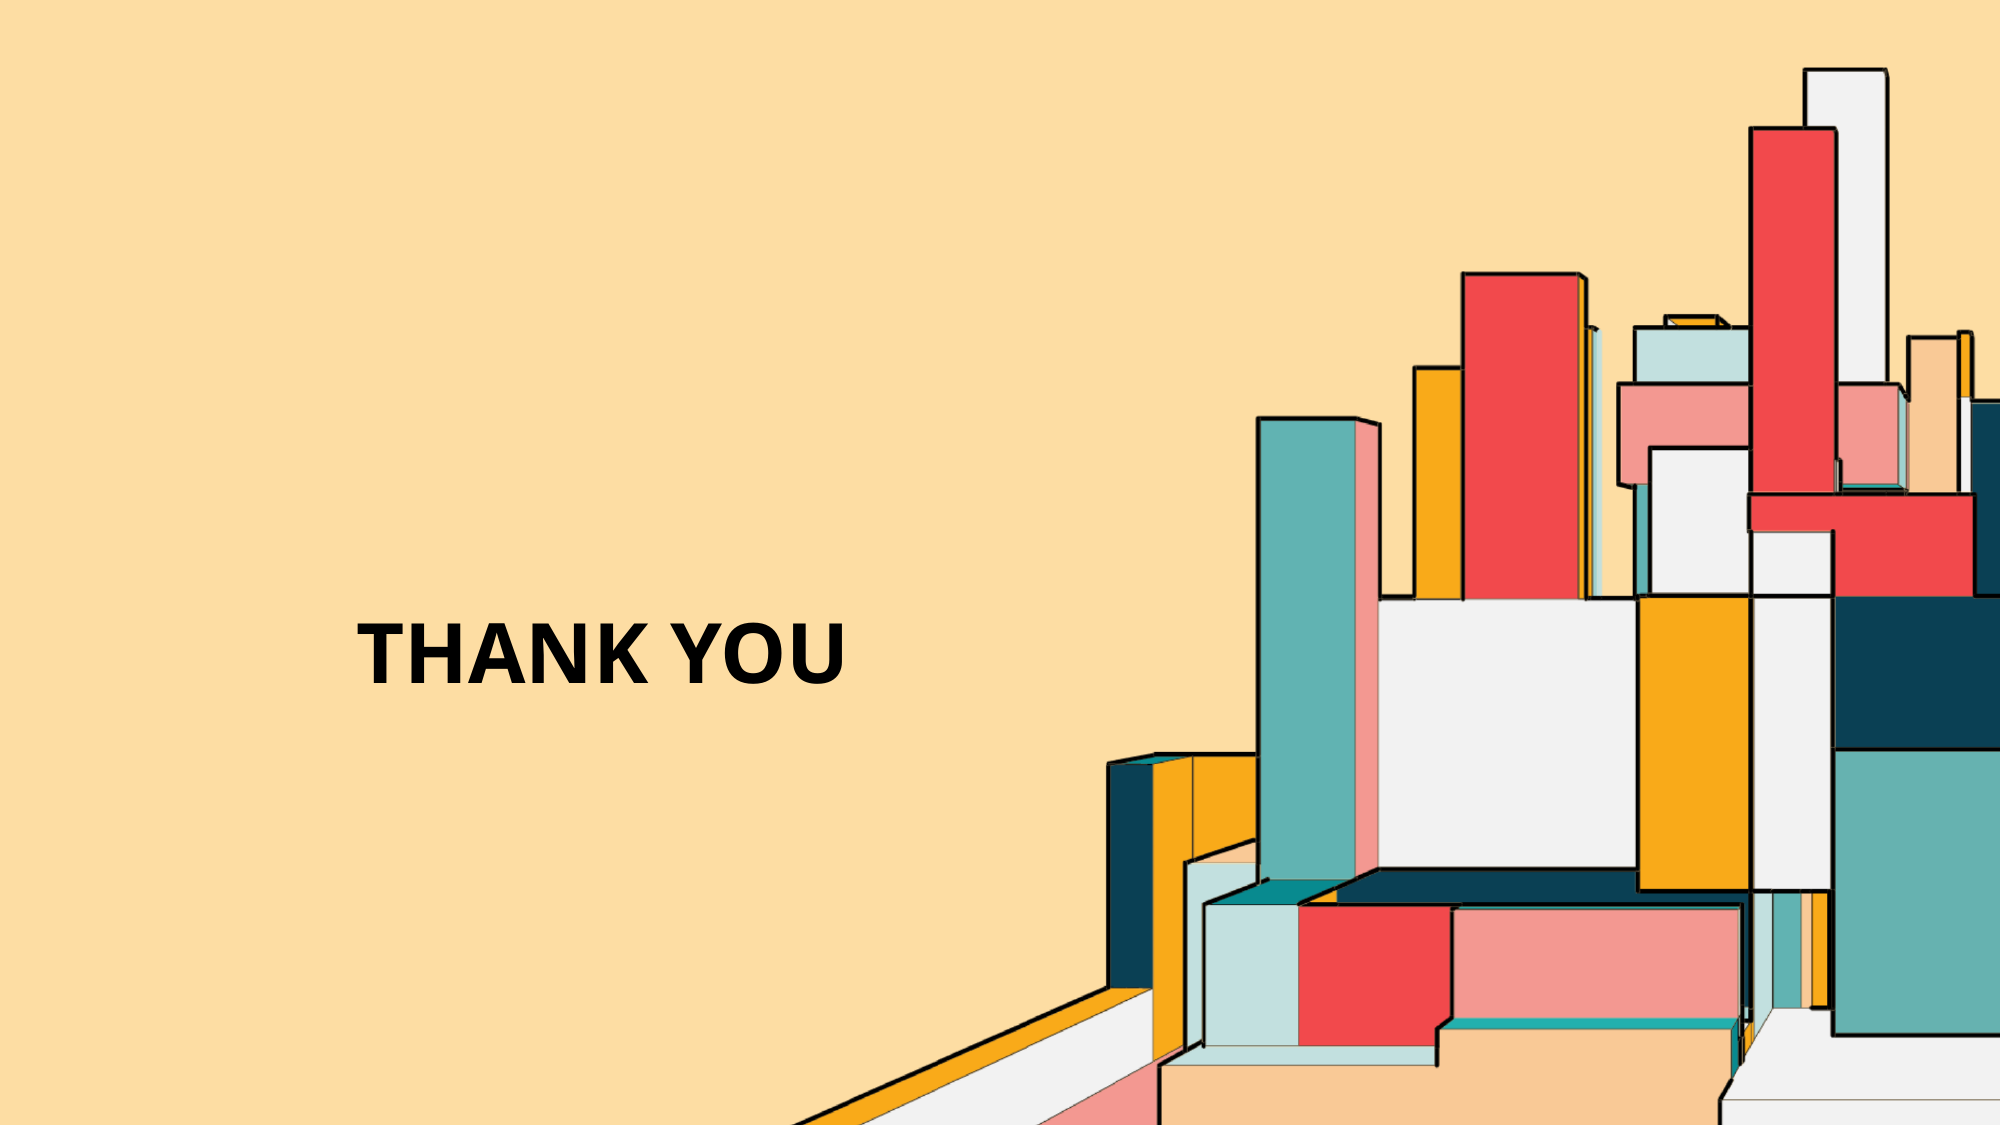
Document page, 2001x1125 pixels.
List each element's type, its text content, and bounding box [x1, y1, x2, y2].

title Thank you [341, 170, 1289, 710]
picture [734, 66, 2000, 1125]
